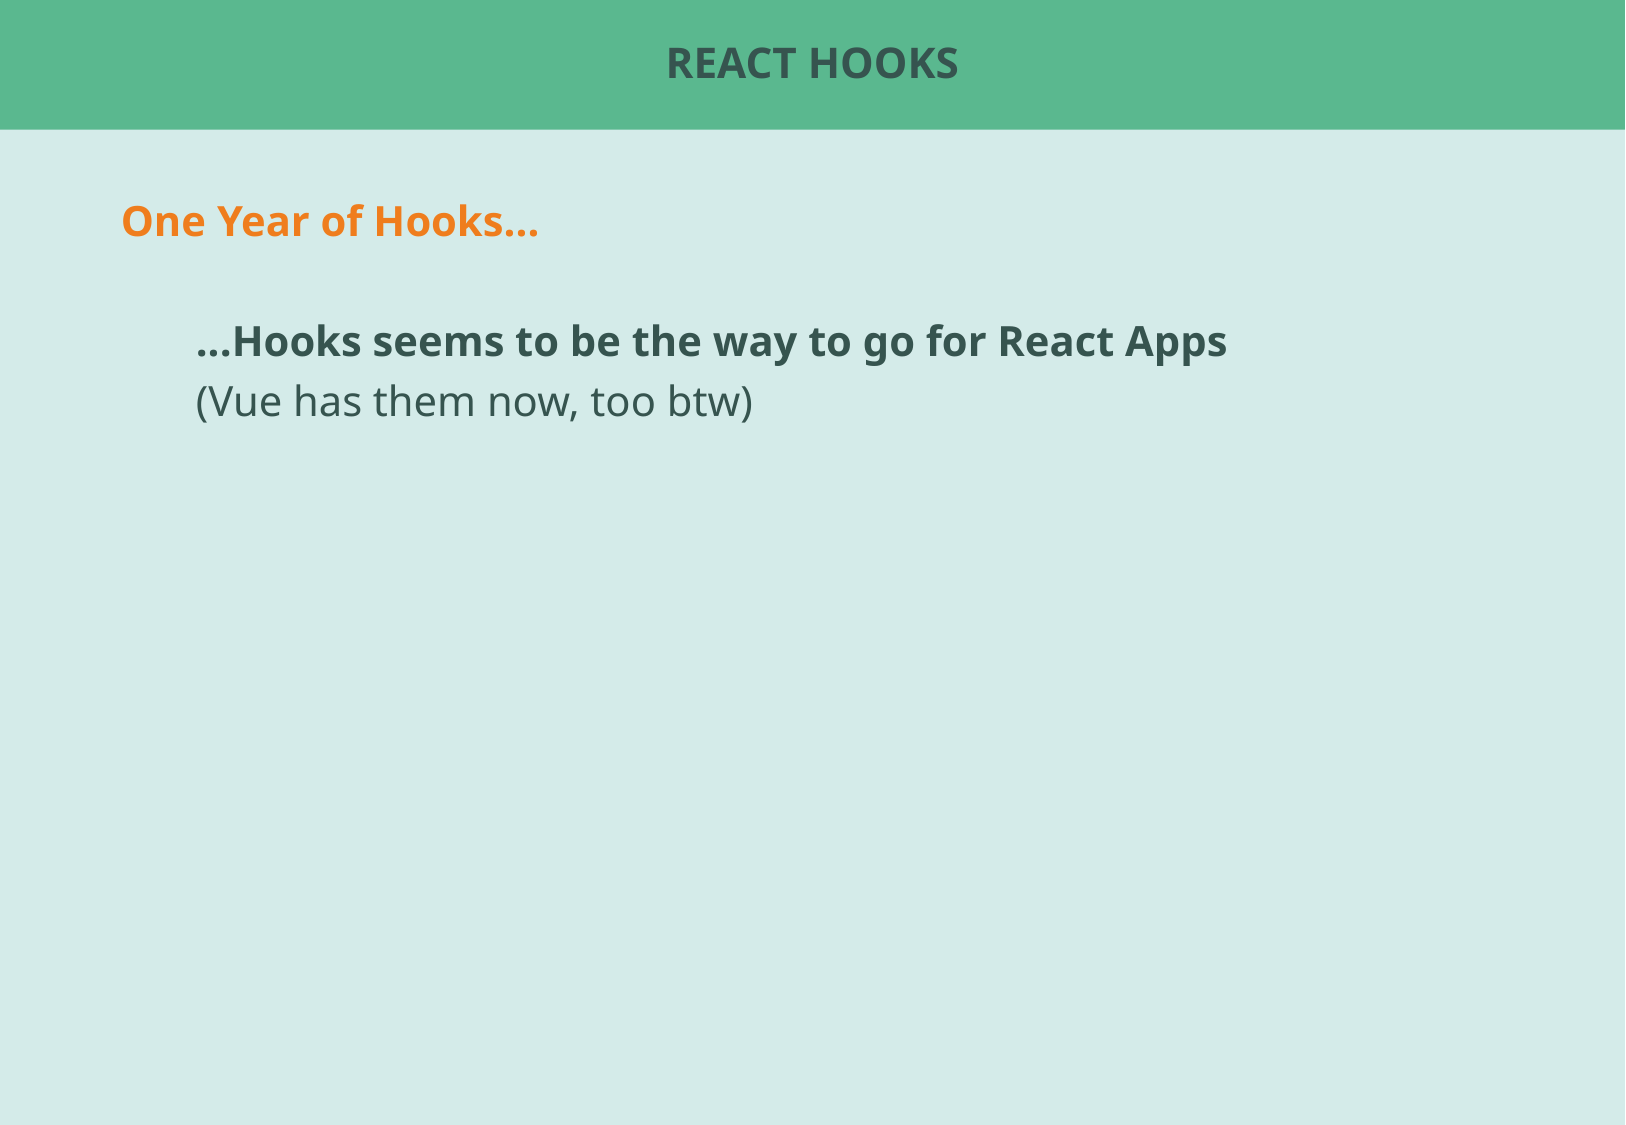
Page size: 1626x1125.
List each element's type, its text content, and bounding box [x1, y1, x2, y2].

text_box One Year of Hooks... ...Hooks seems to be the way to go for React Apps (Vue has them now, too btw) [106, 176, 1584, 747]
title React Hooks [0, 0, 1625, 130]
